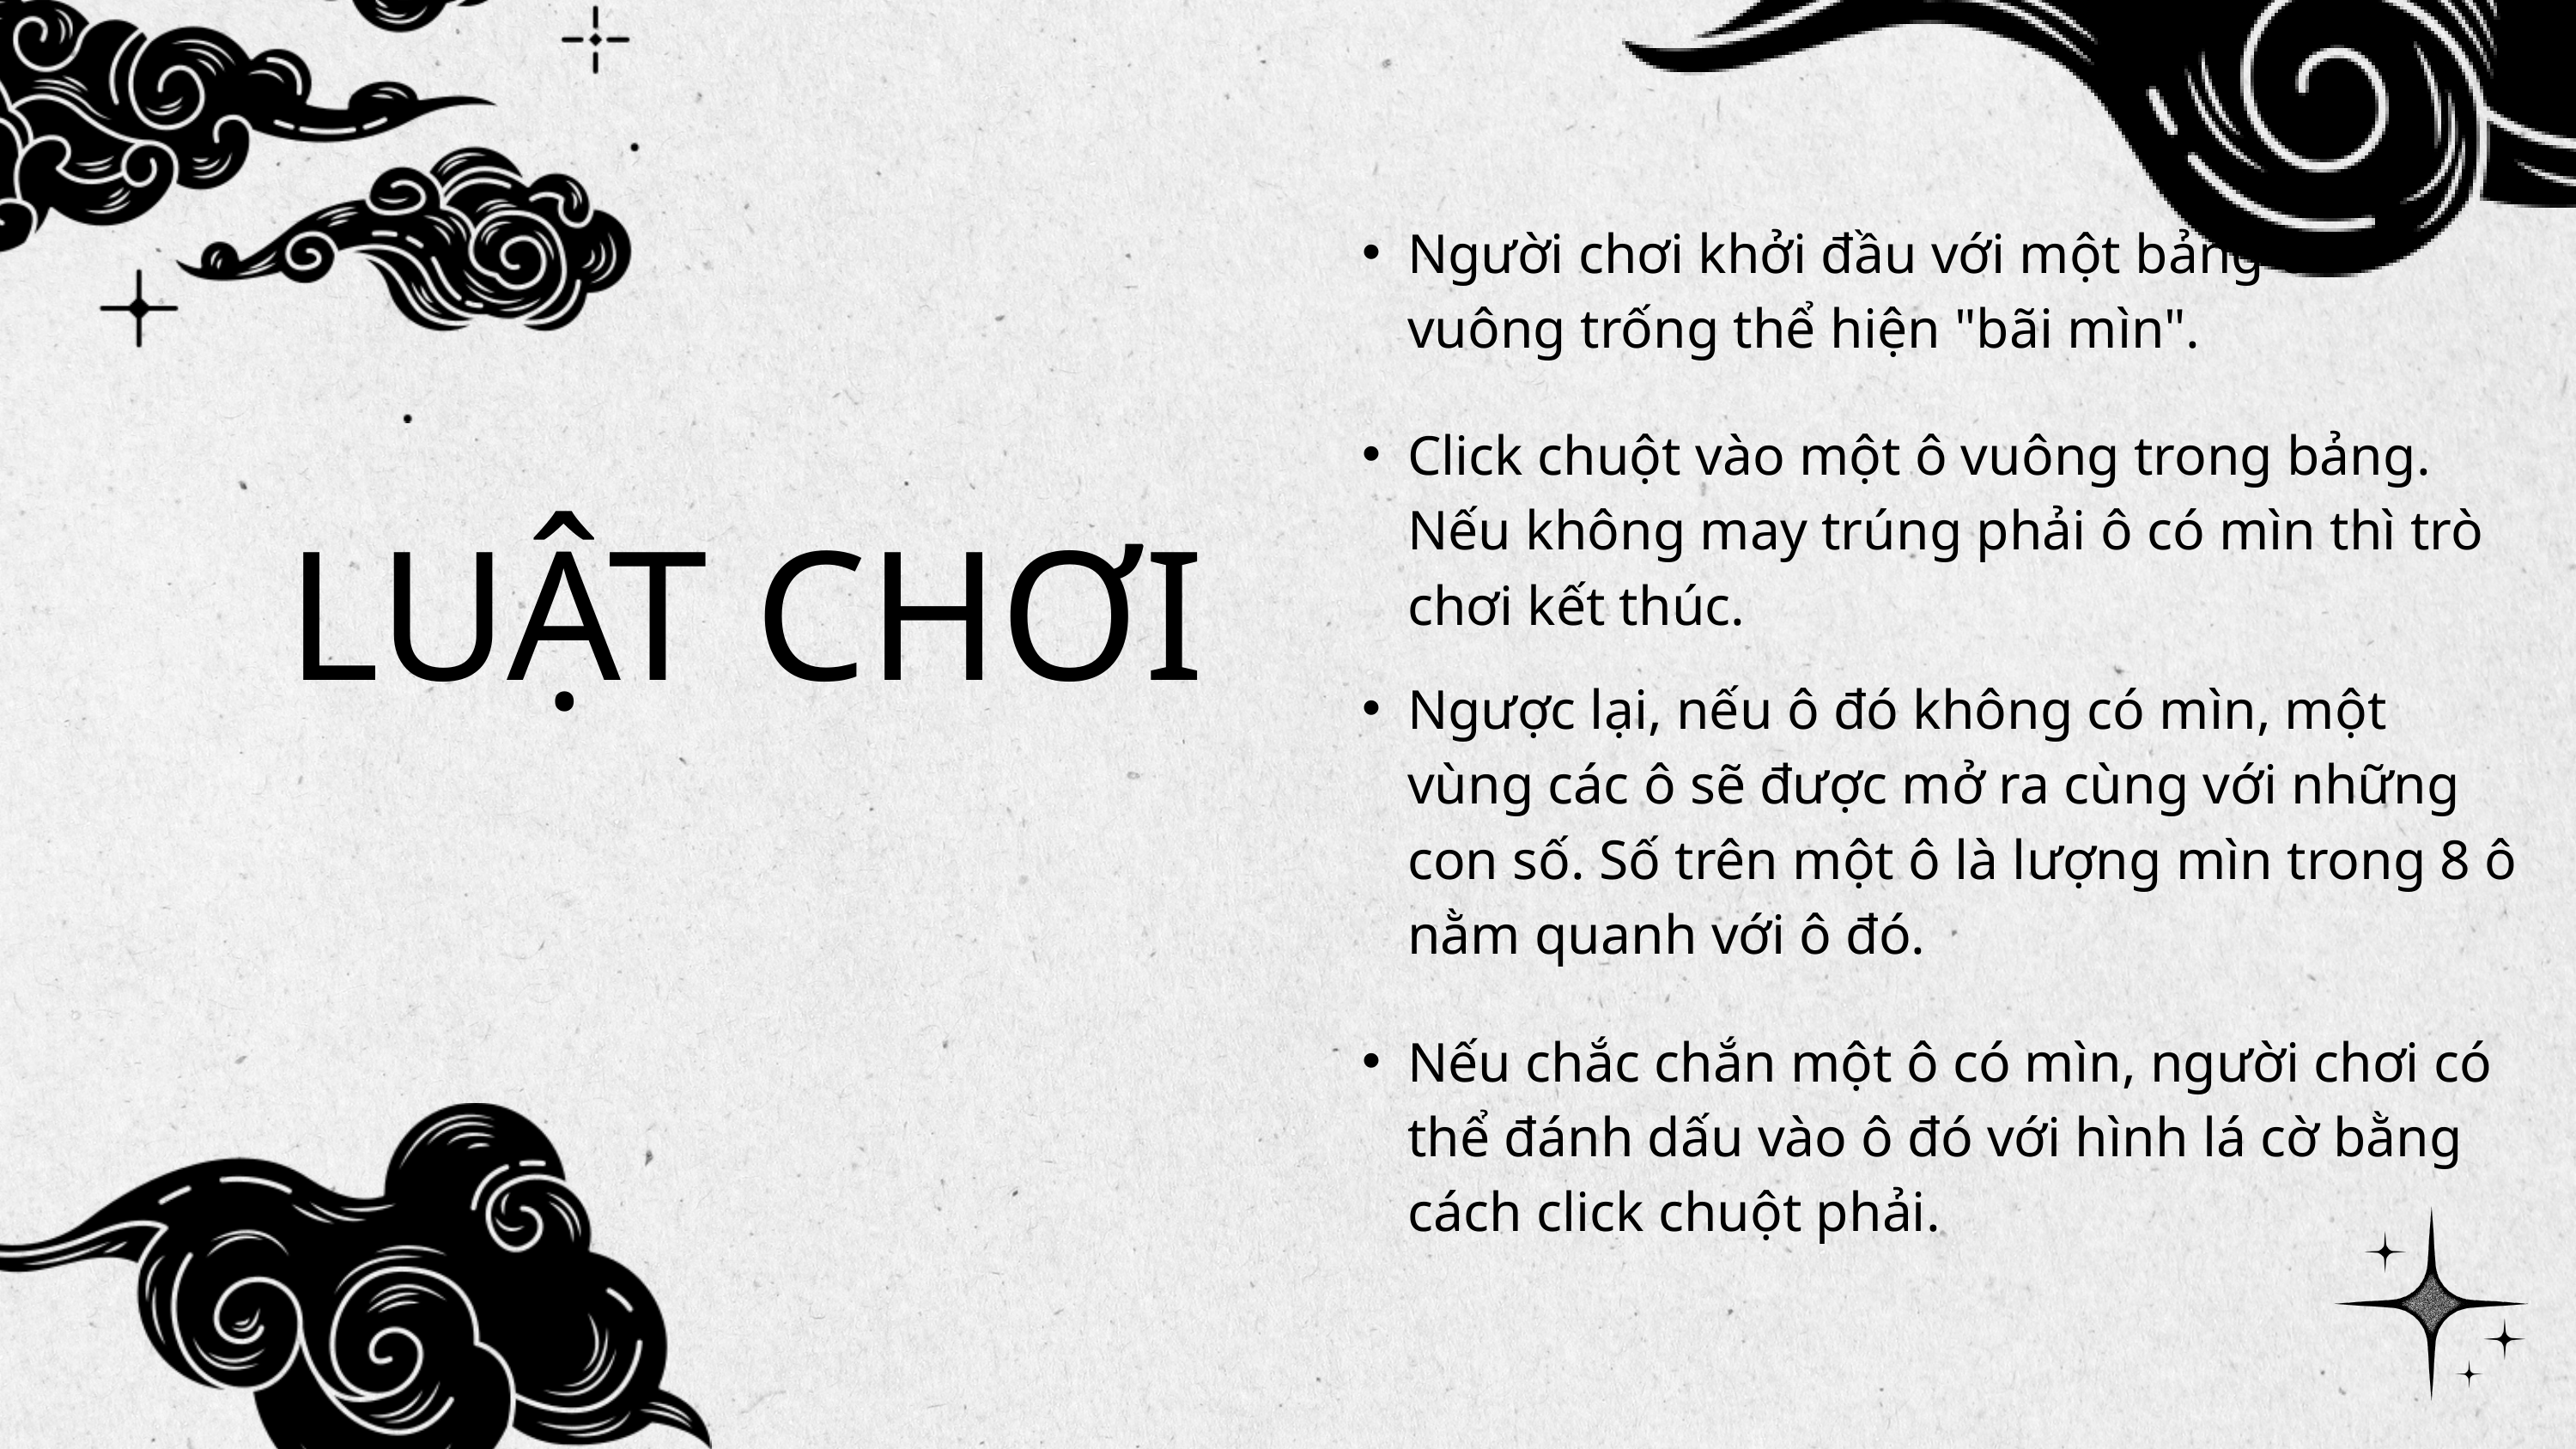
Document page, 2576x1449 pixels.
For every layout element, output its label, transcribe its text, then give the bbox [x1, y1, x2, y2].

text_box Ngược lại, nếu ô đó không có mìn, một vùng các ô sẽ được mở ra cùng với những con số. Số trên một ô là lượng mìn trong 8 ô nằm quanh với ô đó. [1315, 664, 2529, 966]
text_box [0, 1103, 712, 1449]
text_box Người chơi khởi đầu với một bảng ô vuông trống thể hiện "bãi mìn". [1315, 209, 2423, 359]
text_box [2334, 1318, 2529, 1401]
text_box [0, 0, 2576, 1449]
text_box Click chuột vào một ô vuông trong bảng. Nếu không may trúng phải ô có mìn thì trò chơi kết thúc. [1315, 410, 2501, 636]
text_box [1622, 0, 2576, 277]
text_box [0, 0, 641, 423]
text_box LUẬT CHƠI [144, 465, 1346, 717]
text_box Nếu chắc chắn một ô có mìn, người chơi có thể đánh dấu vào ô đó với hình lá cờ bằng cách click chuột phải. [1315, 1016, 2576, 1318]
